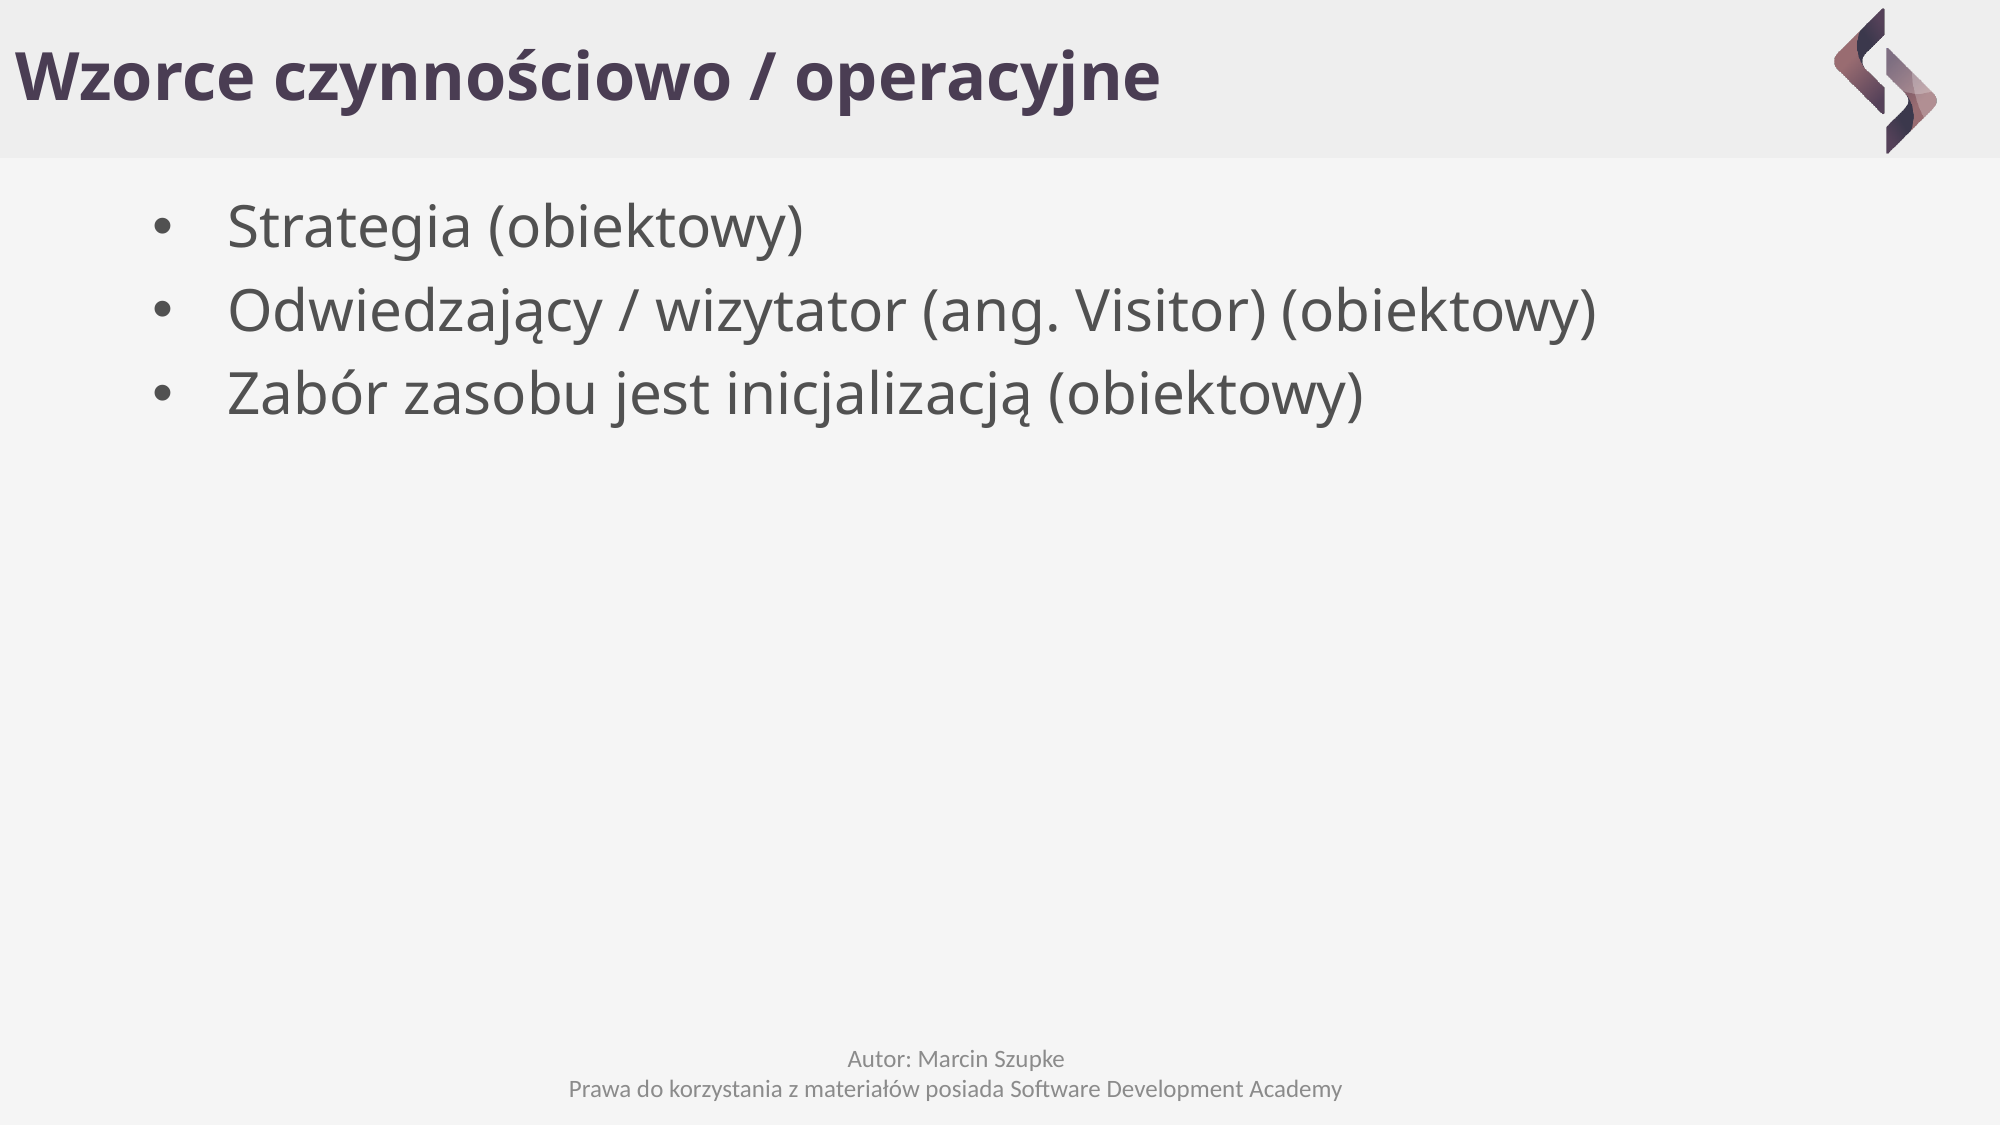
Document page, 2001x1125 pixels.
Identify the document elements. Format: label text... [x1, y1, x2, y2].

title Wzorce czynnościowo / operacyjne [0, 0, 1788, 158]
footer Autor: Marcin Szupke Prawa do korzystania z materiałów posiada Software Development Academy [486, 1042, 1427, 1103]
picture [1787, 0, 2001, 166]
list Strategia (obiektowy) Odwiedzający / wizytator (ang. Visitor) (obiektowy) Zabór zasobu jest inicjalizacją (obiektowy) [137, 189, 1863, 1030]
